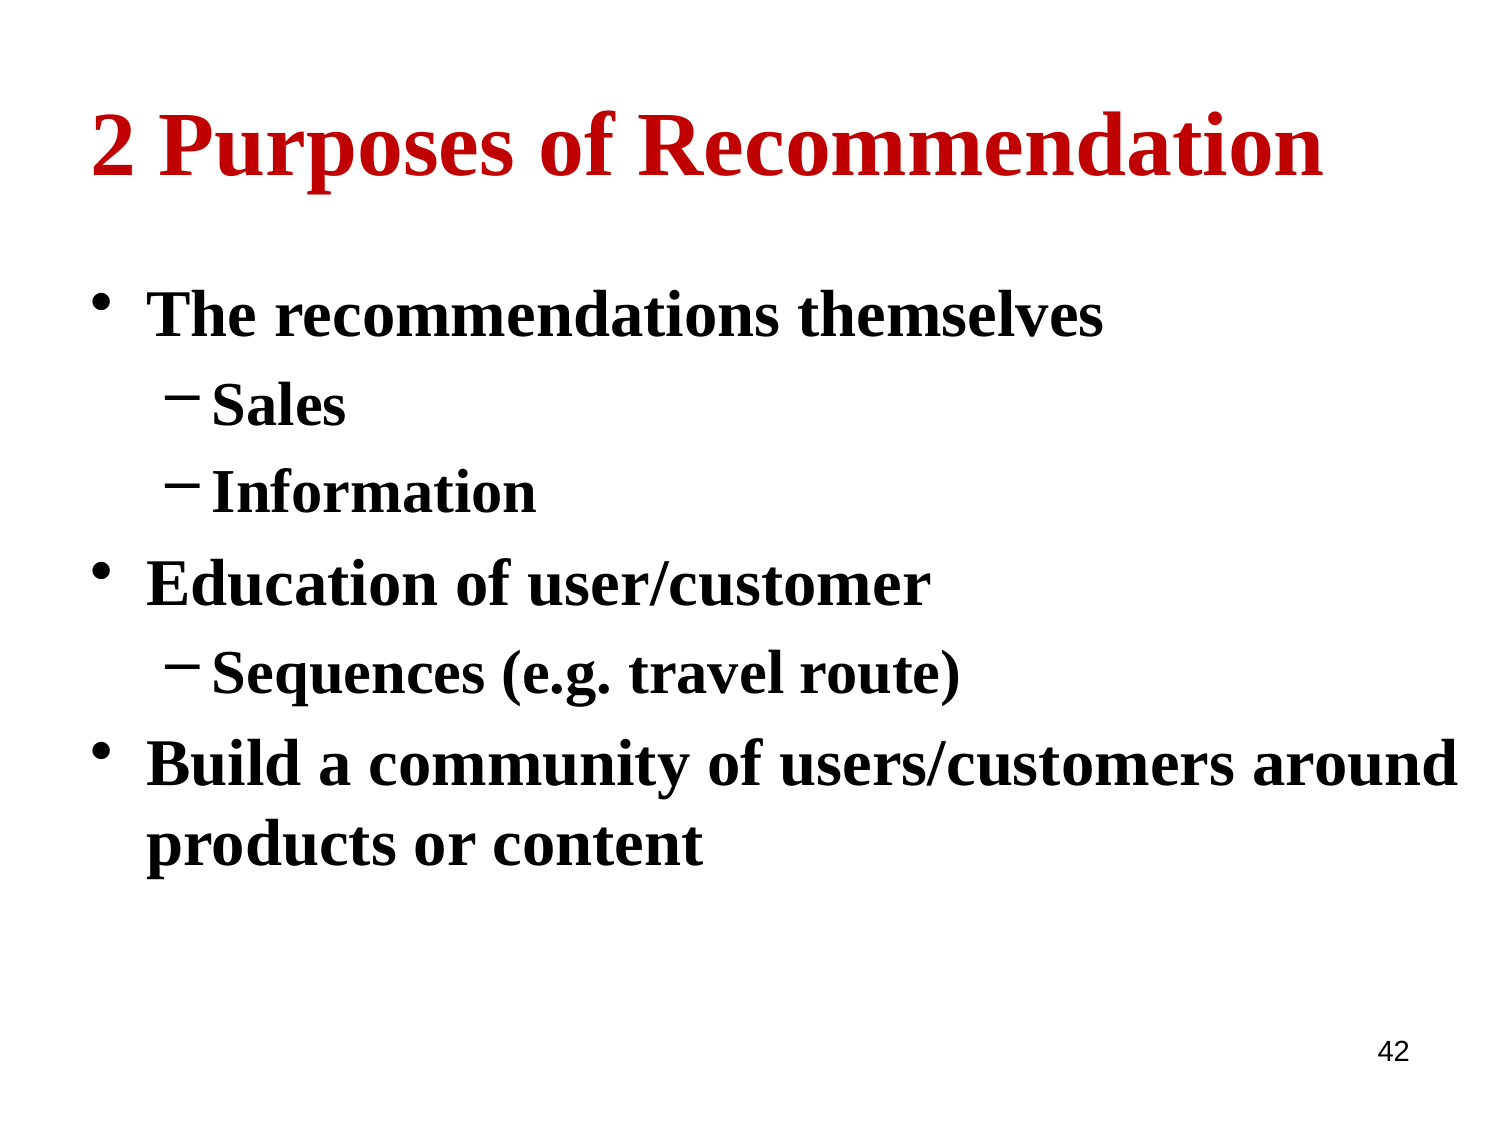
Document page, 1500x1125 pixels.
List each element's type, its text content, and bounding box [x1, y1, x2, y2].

slide_number 42 [1074, 1024, 1425, 1103]
list The recommendations themselves Sales Information Education of user/customer Sequences (e.g. travel route) Build a community of users/customers around products or content [75, 262, 1500, 1005]
title 2 Purposes of Recommendation [75, 45, 1425, 233]
